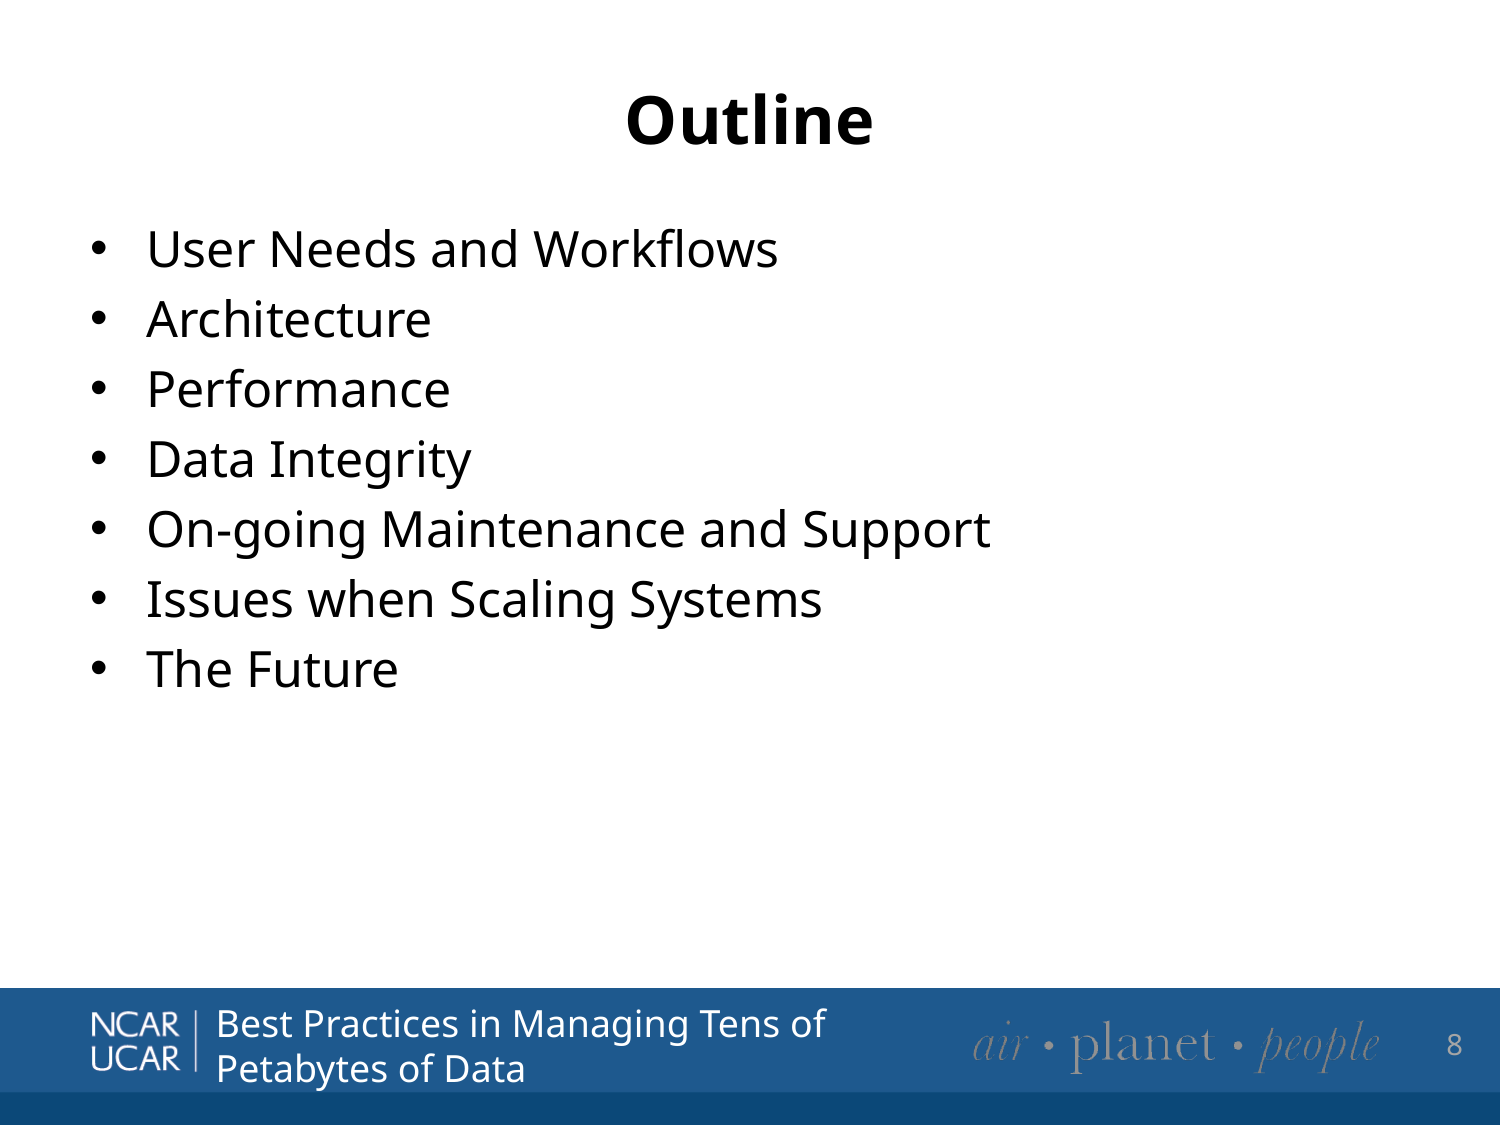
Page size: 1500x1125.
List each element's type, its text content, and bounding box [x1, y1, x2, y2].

slide_number 8 [1128, 1016, 1479, 1077]
title Outline [75, 45, 1425, 191]
list User Needs and Workflows Architecture Performance Data Integrity On-going Maintenance and Support Issues when Scaling Systems The Future [75, 209, 1425, 978]
picture [0, 988, 1500, 1125]
